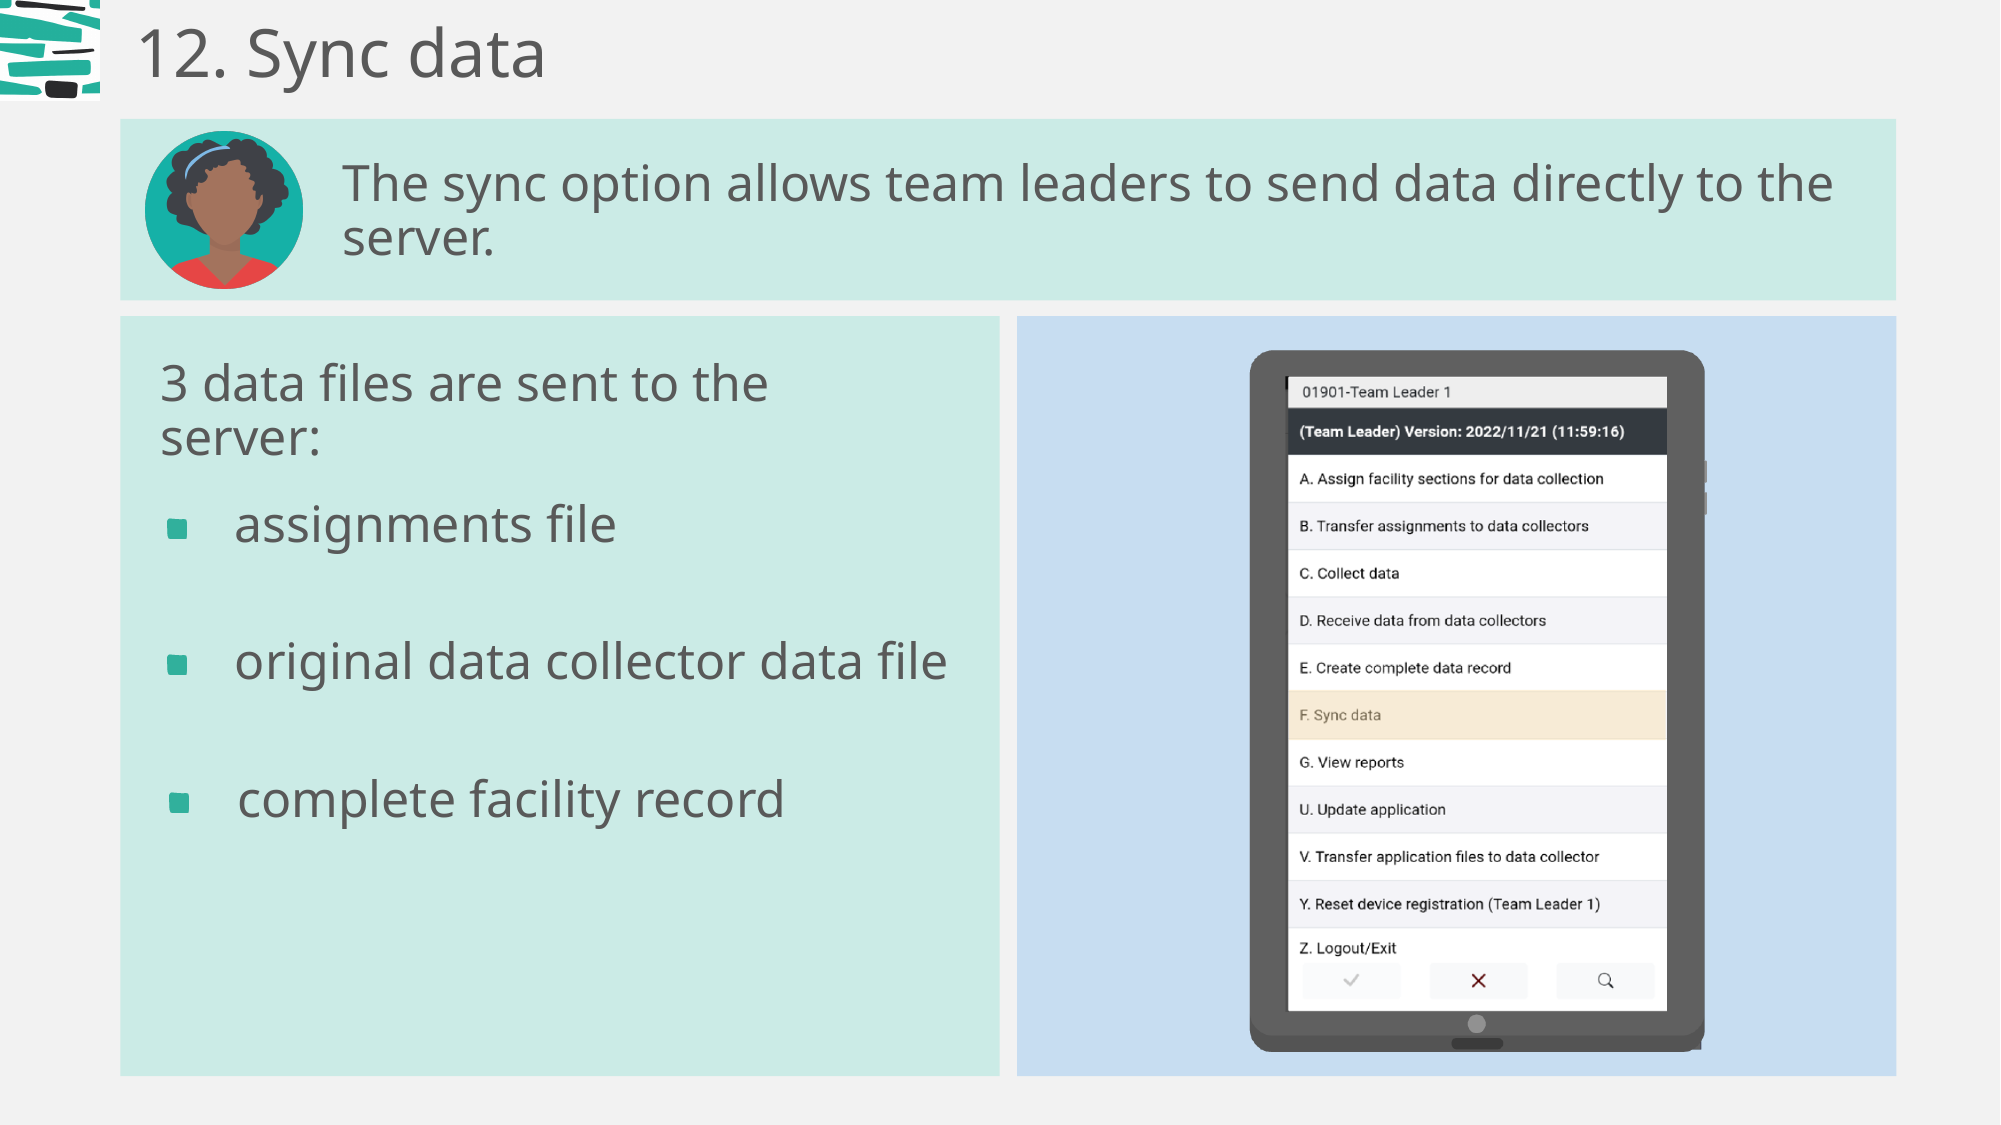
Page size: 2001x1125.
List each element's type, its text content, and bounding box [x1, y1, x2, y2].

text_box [0, 0, 1780, 101]
text_box [120, 316, 1000, 1077]
picture [145, 131, 303, 289]
text_box assignments file [219, 491, 979, 561]
text_box The sync option allows team leaders to send data directly to the server. [327, 151, 1870, 274]
picture [1249, 350, 1707, 1052]
picture [167, 654, 187, 675]
text_box 3 data files are sent to the server: [145, 350, 925, 474]
picture [167, 518, 187, 539]
text_box original data collector data file [219, 629, 979, 699]
picture [169, 792, 189, 813]
text_box [1017, 316, 1897, 1077]
text_box complete facility record [221, 766, 981, 836]
text_box [120, 118, 1897, 301]
